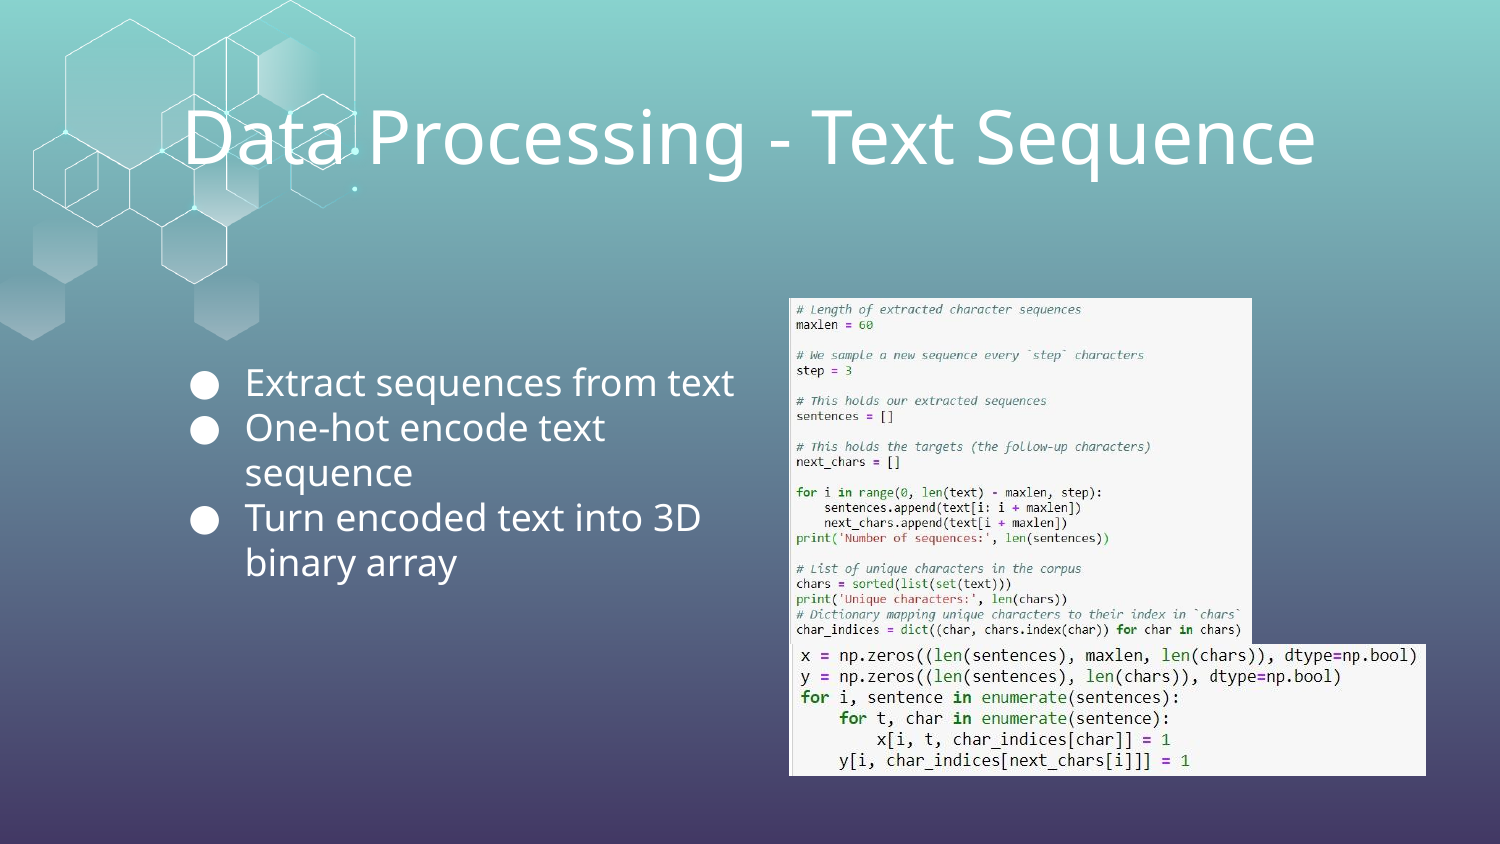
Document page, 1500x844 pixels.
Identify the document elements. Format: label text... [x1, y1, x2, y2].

picture [0, 0, 378, 341]
text_box Extract sequences from text One-hot encode text sequence Turn encoded text into 3D binary array [154, 343, 757, 599]
title Data Processing - Text Sequence [88, 74, 1412, 185]
picture [788, 298, 1426, 776]
